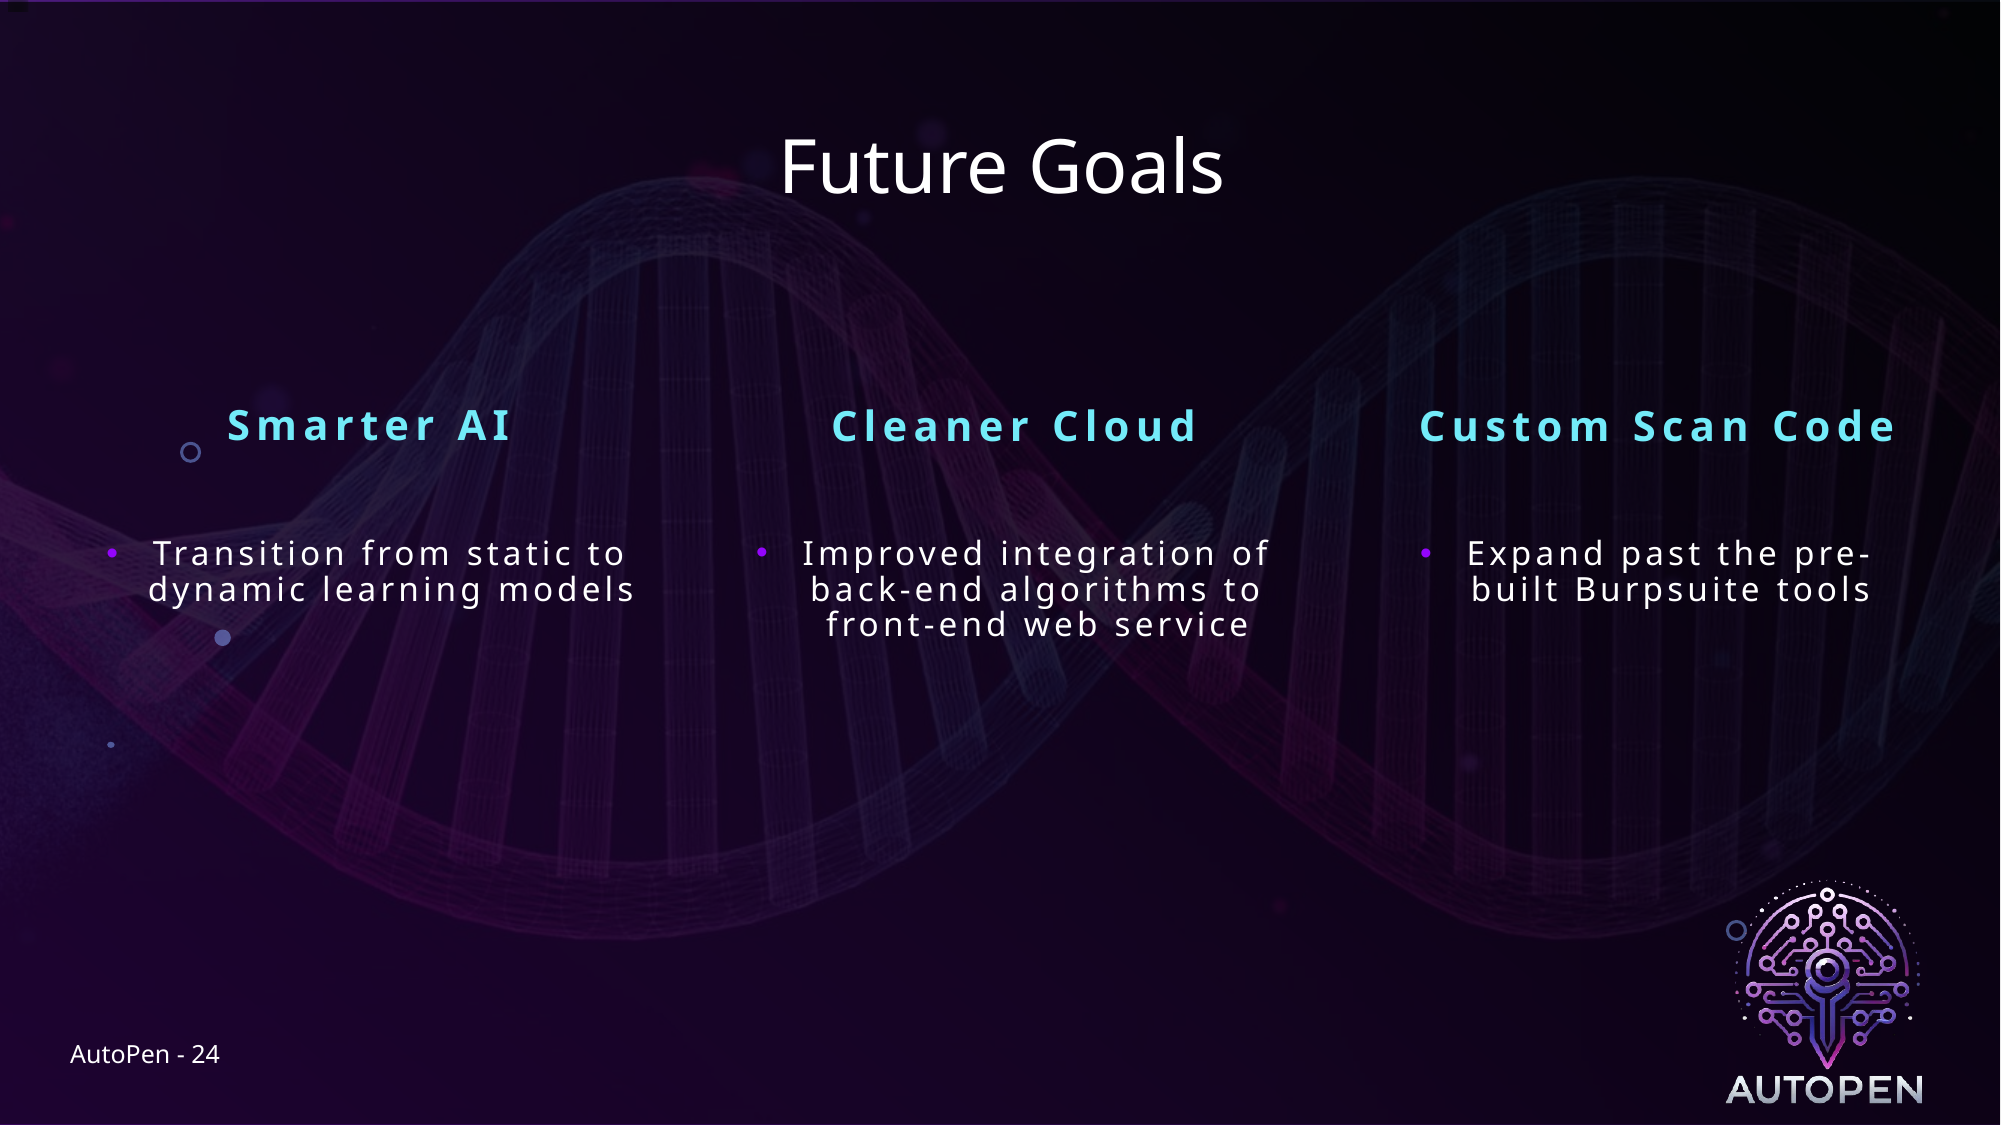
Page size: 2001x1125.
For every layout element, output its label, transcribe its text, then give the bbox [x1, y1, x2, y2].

list Improved integration of back-end algorithms to front-end web service [693, 528, 1336, 908]
text_box Custom Scan Code [1335, 385, 1978, 472]
list Cleaner Cloud [692, 385, 1335, 472]
picture [1635, 809, 2000, 1125]
footer AutoPen - 24 [55, 1023, 731, 1084]
list Transition from static to dynamic learning models [72, 529, 664, 909]
text_box Expand past the pre-built Burpsuite tools [1363, 529, 1931, 909]
list Smarter AI [43, 384, 693, 469]
title Future Goals [30, 59, 1974, 280]
